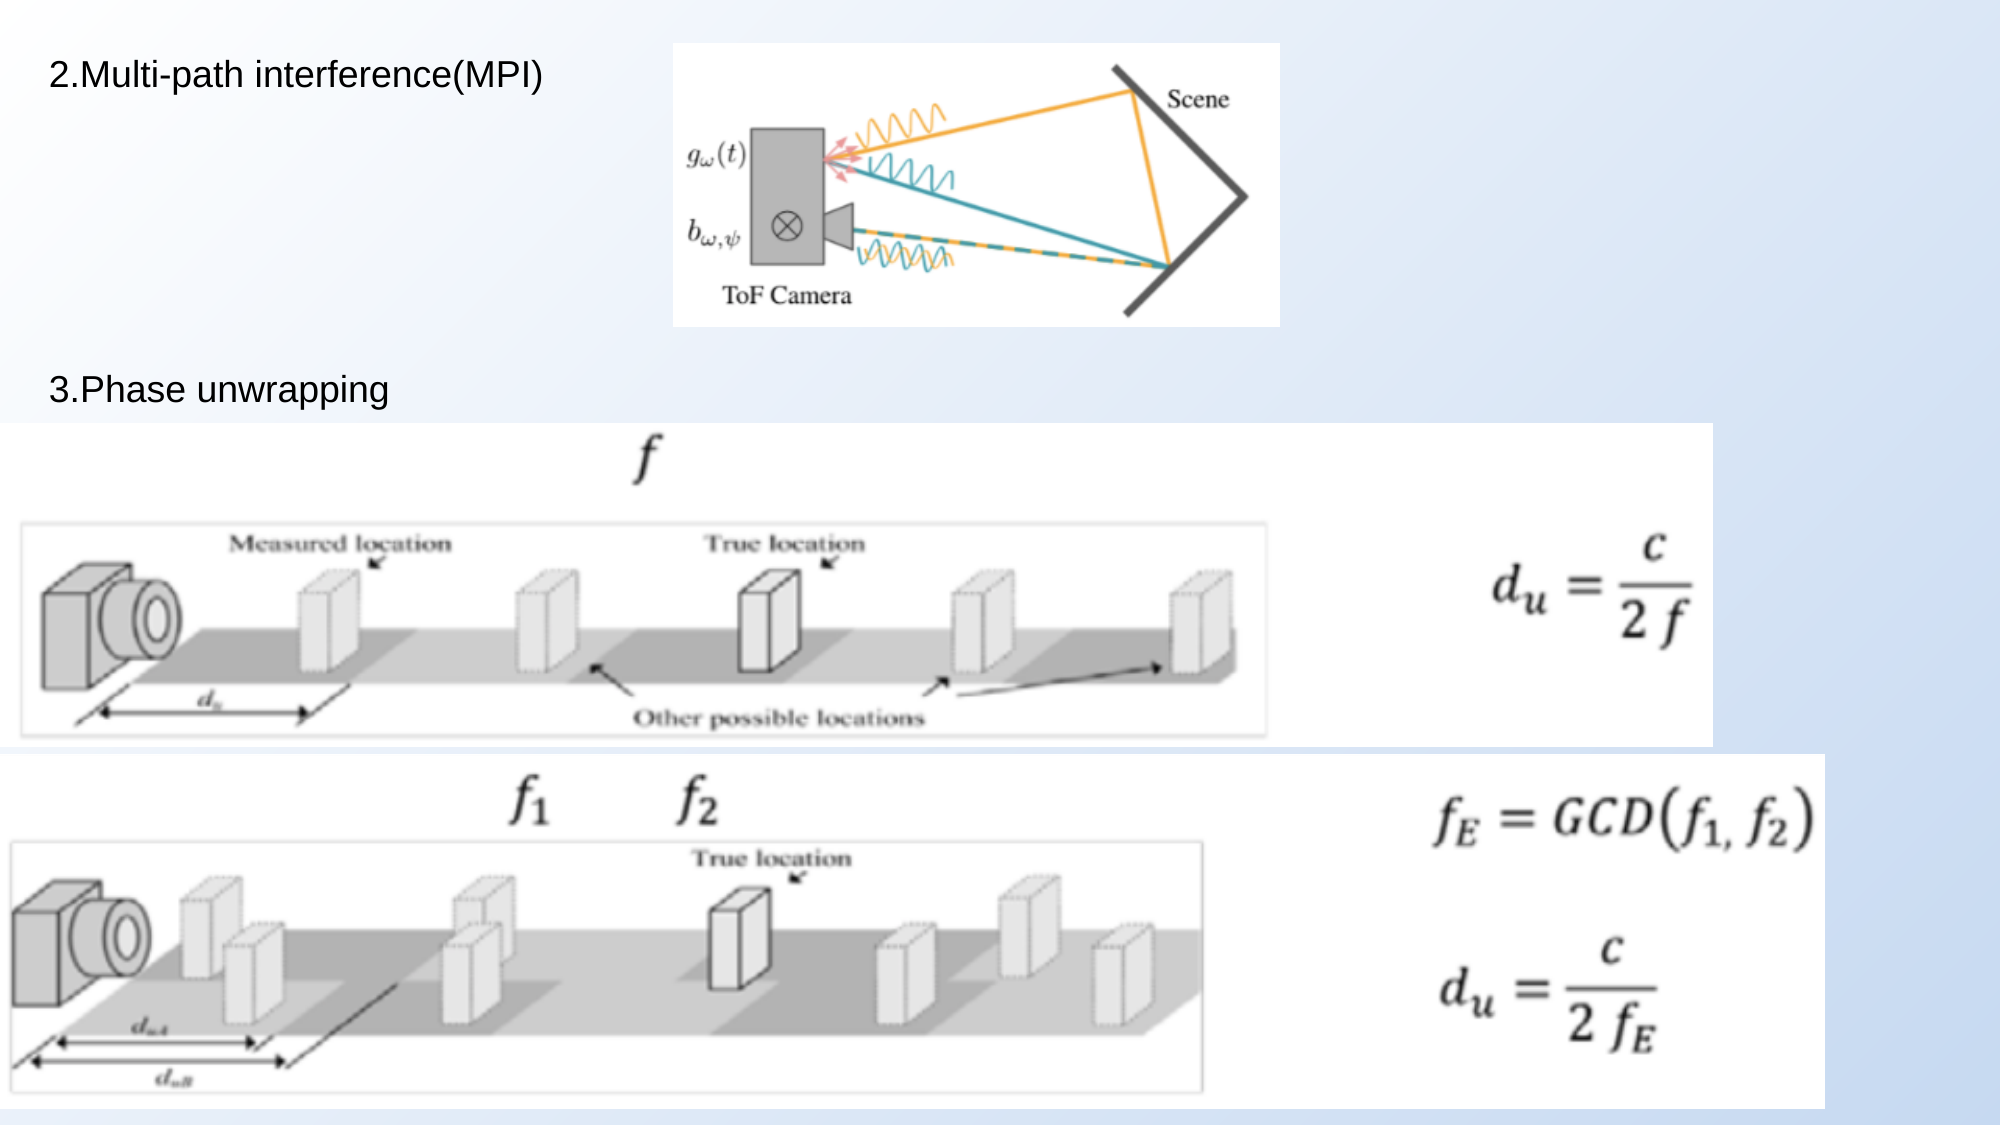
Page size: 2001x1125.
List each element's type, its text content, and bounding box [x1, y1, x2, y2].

picture [672, 42, 1280, 327]
picture [0, 754, 1826, 1109]
picture [0, 423, 1713, 747]
text_box 2.Multi-path interference(MPI) 3.Phase unwrapping [34, 43, 1035, 418]
